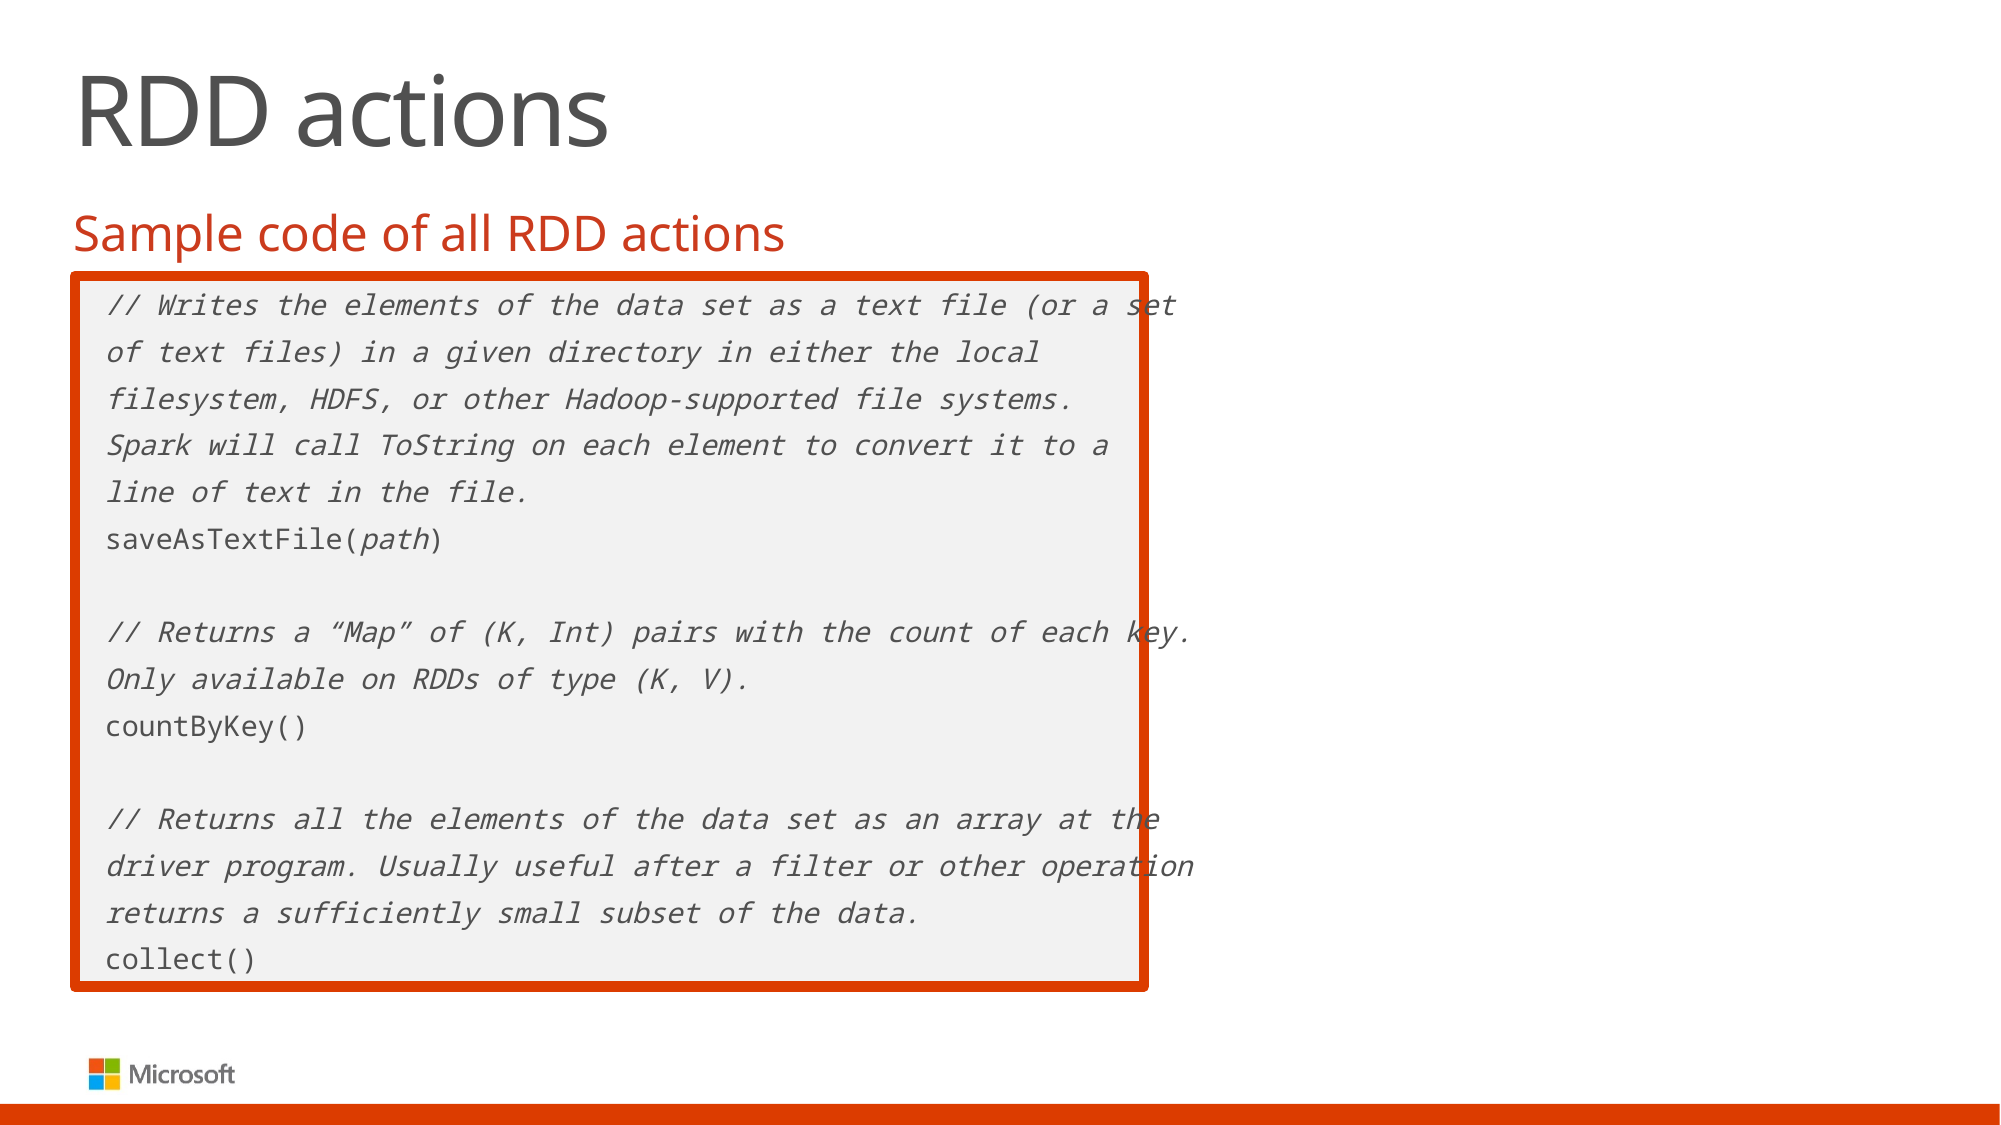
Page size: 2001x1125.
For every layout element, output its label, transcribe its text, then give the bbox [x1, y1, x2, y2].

title RDD actions [0, 47, 1956, 200]
text_box Sample code of all RDD actions [0, 195, 1088, 270]
text_box // Writes the elements of the data set as a text file (or a set of text files) in a given directory in either the local filesystem, HDFS, or other Hadoop-supported file systems. Spark will call ToString on each element to convert it to a line of text in the file. saveAsTextFile(path) // Returns a “Map” of (K, Int) pairs with the count of each key. Only available on RDDs of type (K, V). countByKey() // Returns all the elements of the data set as an array at the driver program. Usually useful after a filter or other operation returns a sufficiently small subset of the data. collect() [74, 275, 1144, 987]
picture [85, 1055, 240, 1095]
